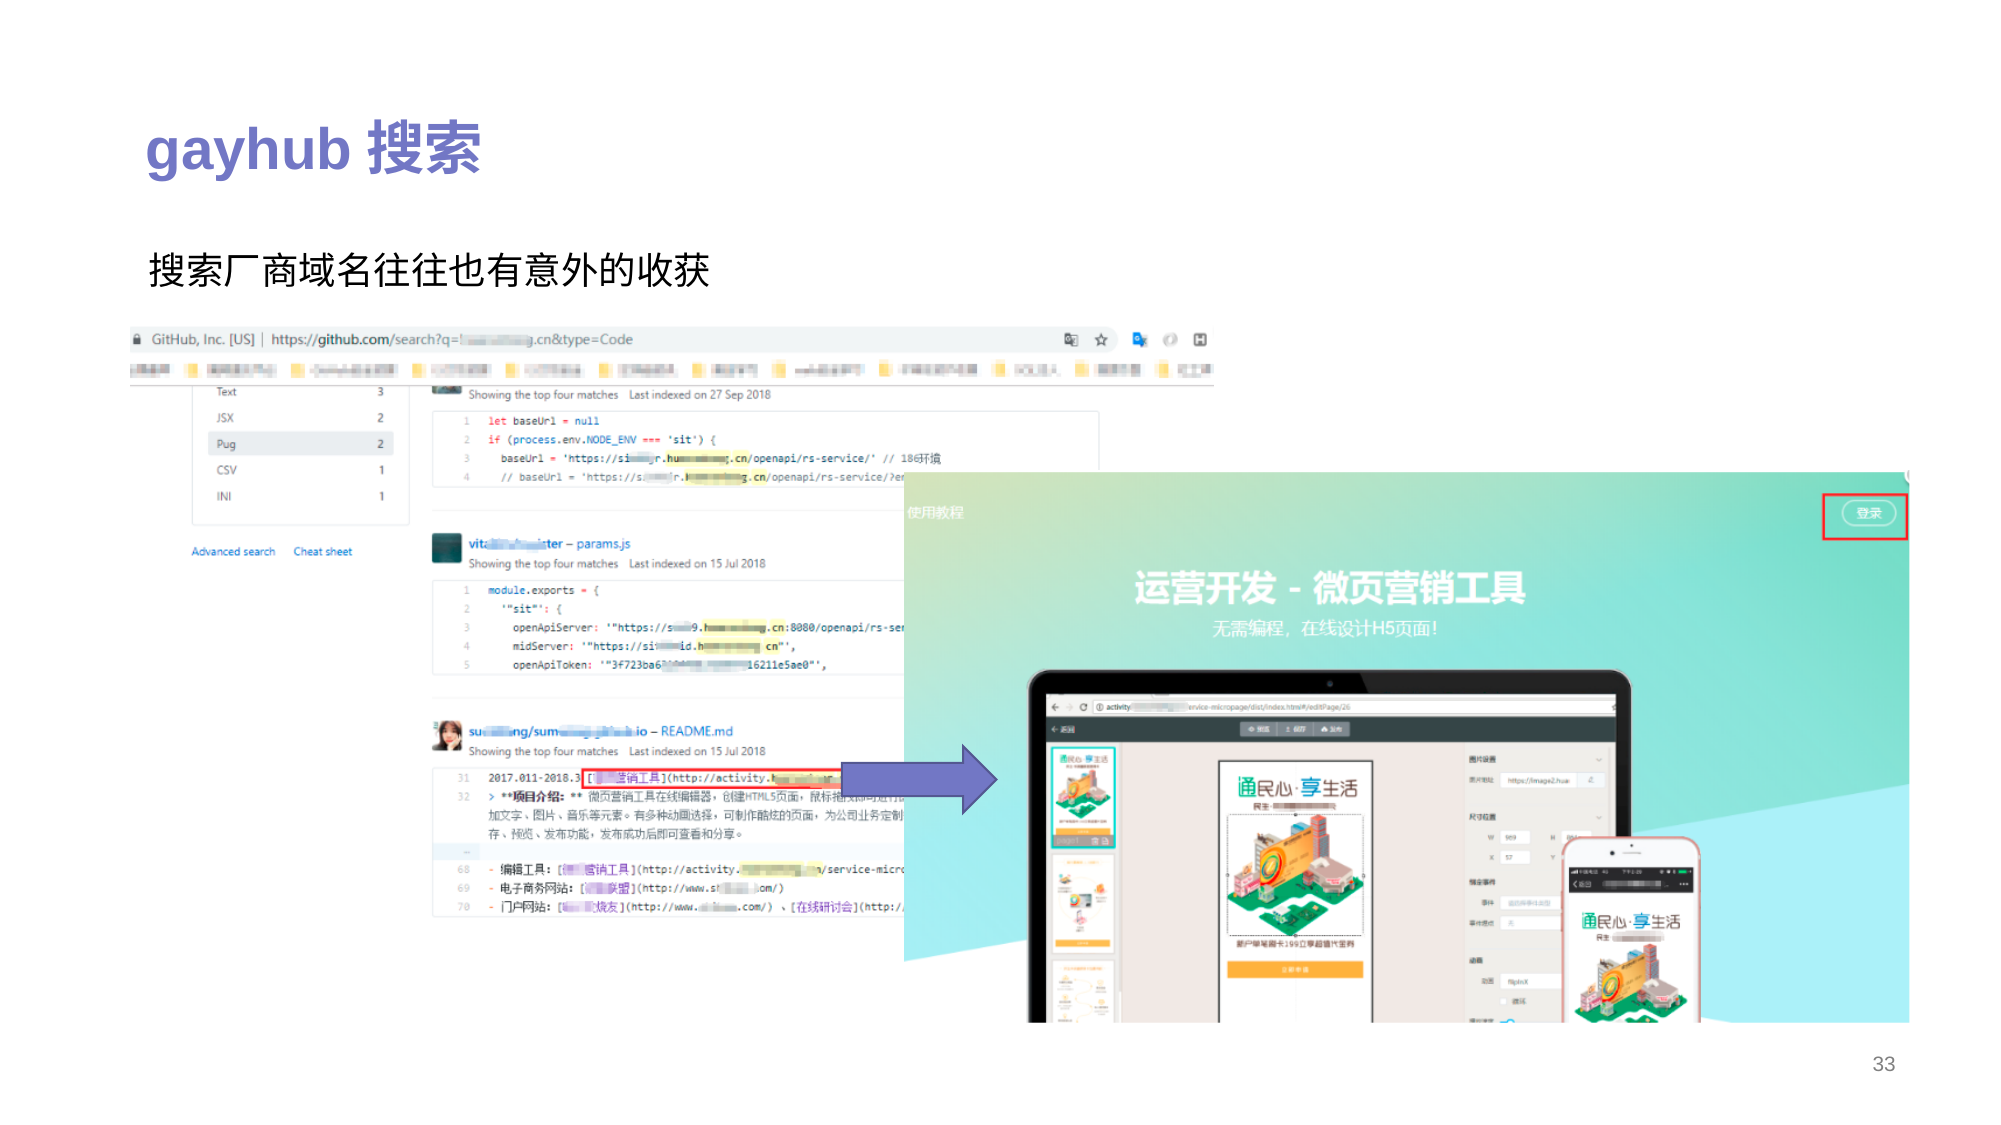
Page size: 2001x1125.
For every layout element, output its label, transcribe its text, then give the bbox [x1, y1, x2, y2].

picture [130, 322, 1910, 1025]
text_box gayhub搜索 [130, 20, 1911, 190]
text_box 33 [1433, 1046, 1911, 1081]
text_box 搜索厂商域名往往也有意外的收获 [133, 239, 726, 299]
